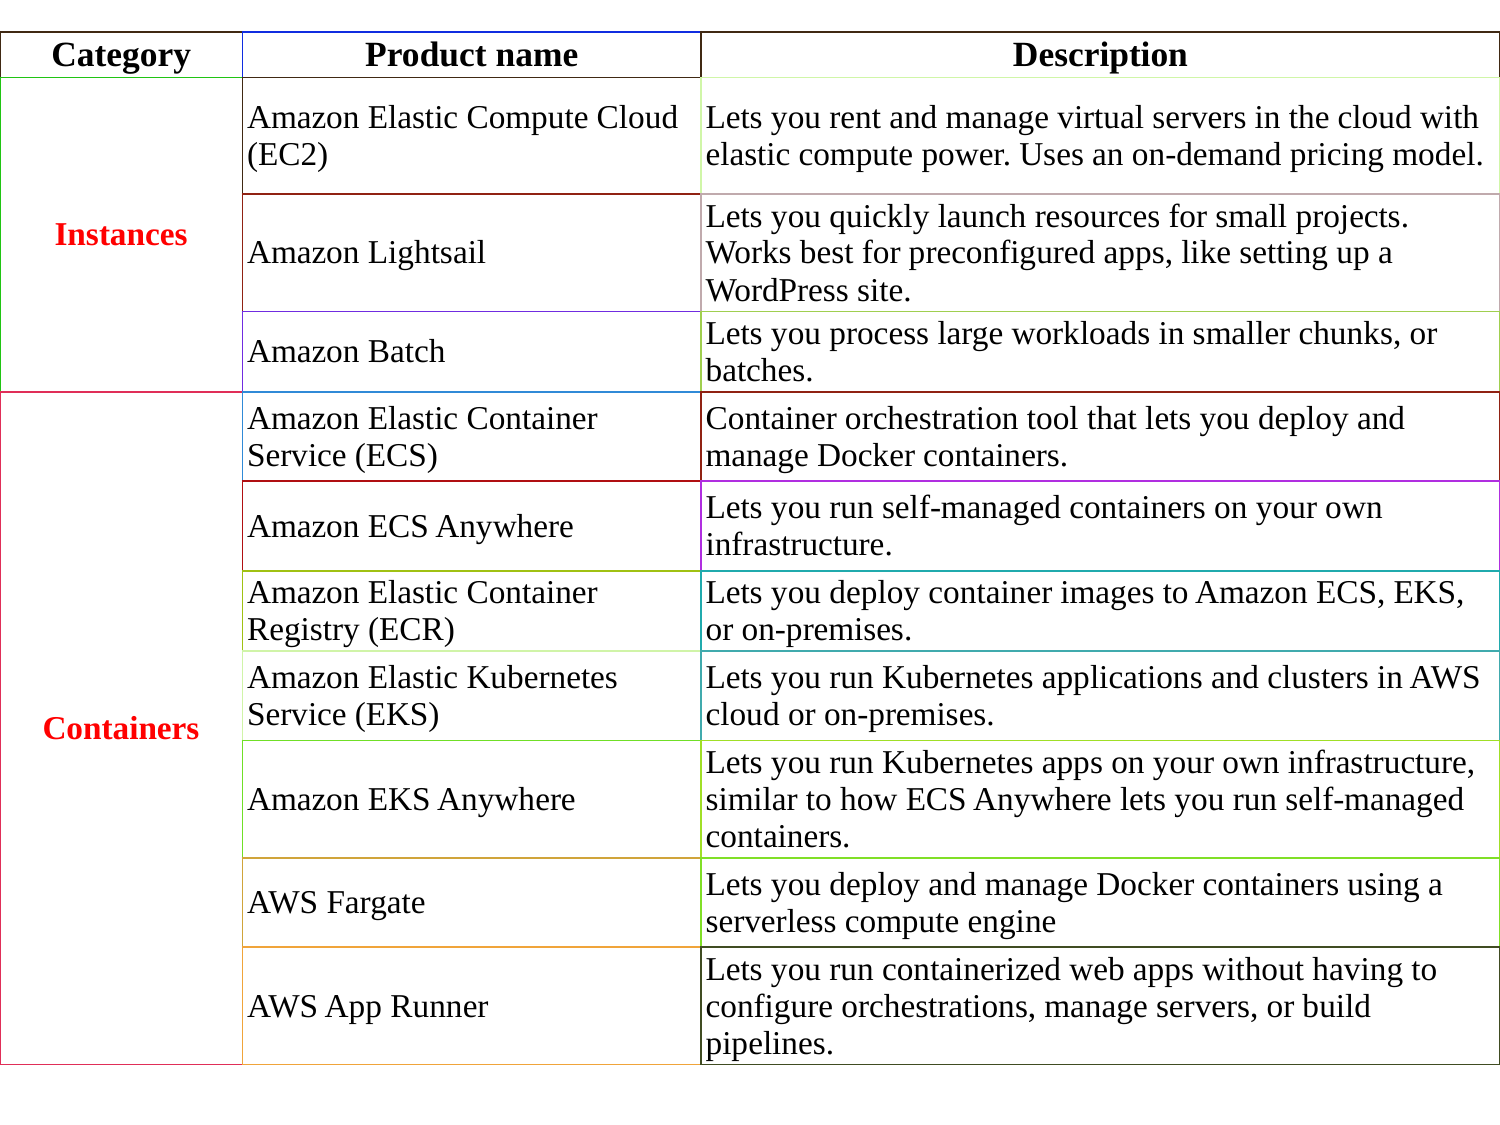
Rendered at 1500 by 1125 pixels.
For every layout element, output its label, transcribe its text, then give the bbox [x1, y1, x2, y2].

table_cell Amazon EKS Anywhere [243, 741, 700, 857]
table_header Description [702, 33, 1499, 77]
table_header Category [1, 33, 242, 77]
table_cell Containers [1, 393, 242, 1064]
table_cell Lets you quickly launch resources for small projects. Works best for preconfigured apps, like setting up a WordPress site. [702, 195, 1499, 311]
table_cell Lets you deploy and manage Docker containers using a serverless compute engine [702, 859, 1499, 946]
table_cell Lets you deploy container images to Amazon ECS, EKS, or on-premises. [702, 572, 1499, 650]
table_cell Amazon Elastic Container Registry (ECR) [243, 572, 700, 650]
table_cell AWS Fargate [243, 859, 700, 946]
table_cell Container orchestration tool that lets you deploy and manage Docker containers. [702, 393, 1499, 480]
table_cell Lets you run self-managed containers on your own infrastructure. [702, 482, 1499, 570]
table_cell Lets you run Kubernetes apps on your own infrastructure, similar to how ECS Anywhere lets you run self-managed containers. [702, 741, 1499, 857]
table_cell Lets you run Kubernetes applications and clusters in AWS cloud or on-premises. [702, 652, 1499, 740]
table_cell Amazon ECS Anywhere [243, 482, 700, 570]
table_cell Instances [1, 78, 242, 391]
table_cell Lets you run containerized web apps without having to configure orchestrations, manage servers, or build pipelines. [702, 948, 1499, 1064]
table_cell Lets you process large workloads in smaller chunks, or batches. [702, 312, 1499, 391]
table_cell Lets you rent and manage virtual servers in the cloud with elastic compute power. Uses an on-demand pricing model. [702, 78, 1499, 193]
table_cell Amazon Elastic Kubernetes Service (EKS) [243, 652, 700, 740]
table_cell Amazon Elastic Container Service (ECS) [243, 393, 700, 480]
table_cell Amazon Lightsail [243, 195, 700, 311]
table_cell AWS App Runner [243, 948, 700, 1064]
table_cell Amazon Batch [243, 312, 700, 391]
table_cell Amazon Elastic Compute Cloud (EC2) [243, 78, 700, 193]
table_header Product name [243, 33, 700, 77]
